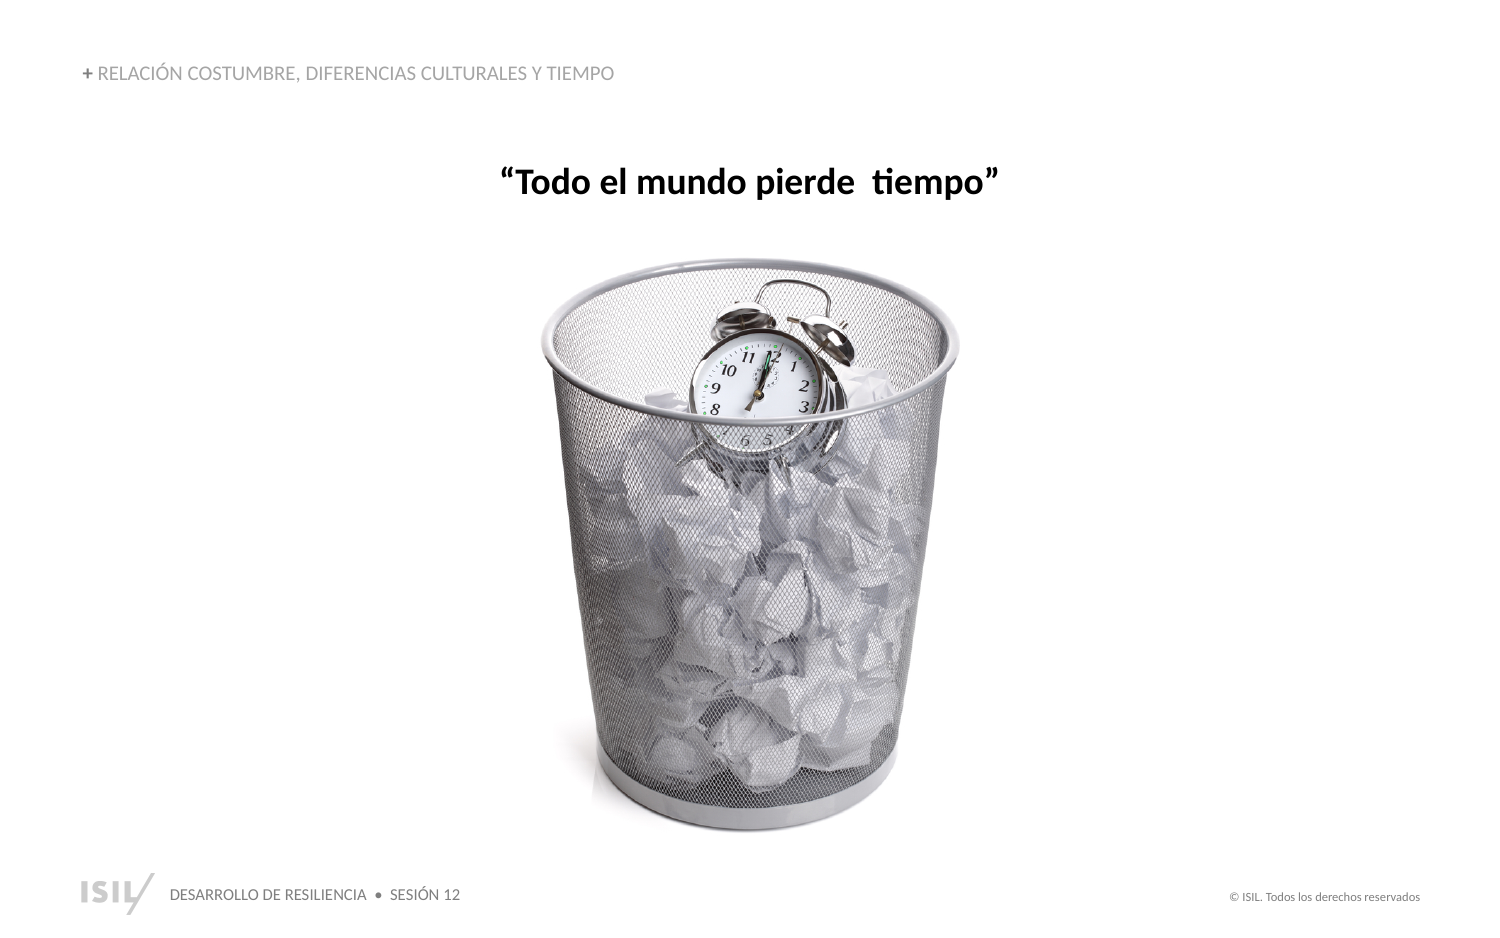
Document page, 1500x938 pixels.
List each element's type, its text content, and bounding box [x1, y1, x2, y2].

text_box “Todo el mundo pierde tiempo” [496, 156, 1004, 202]
picture [513, 232, 987, 853]
text_box + RELACIÓN COSTUMBRE, DIFERENCIAS CULTURALES Y TIEMPO [82, 61, 928, 85]
